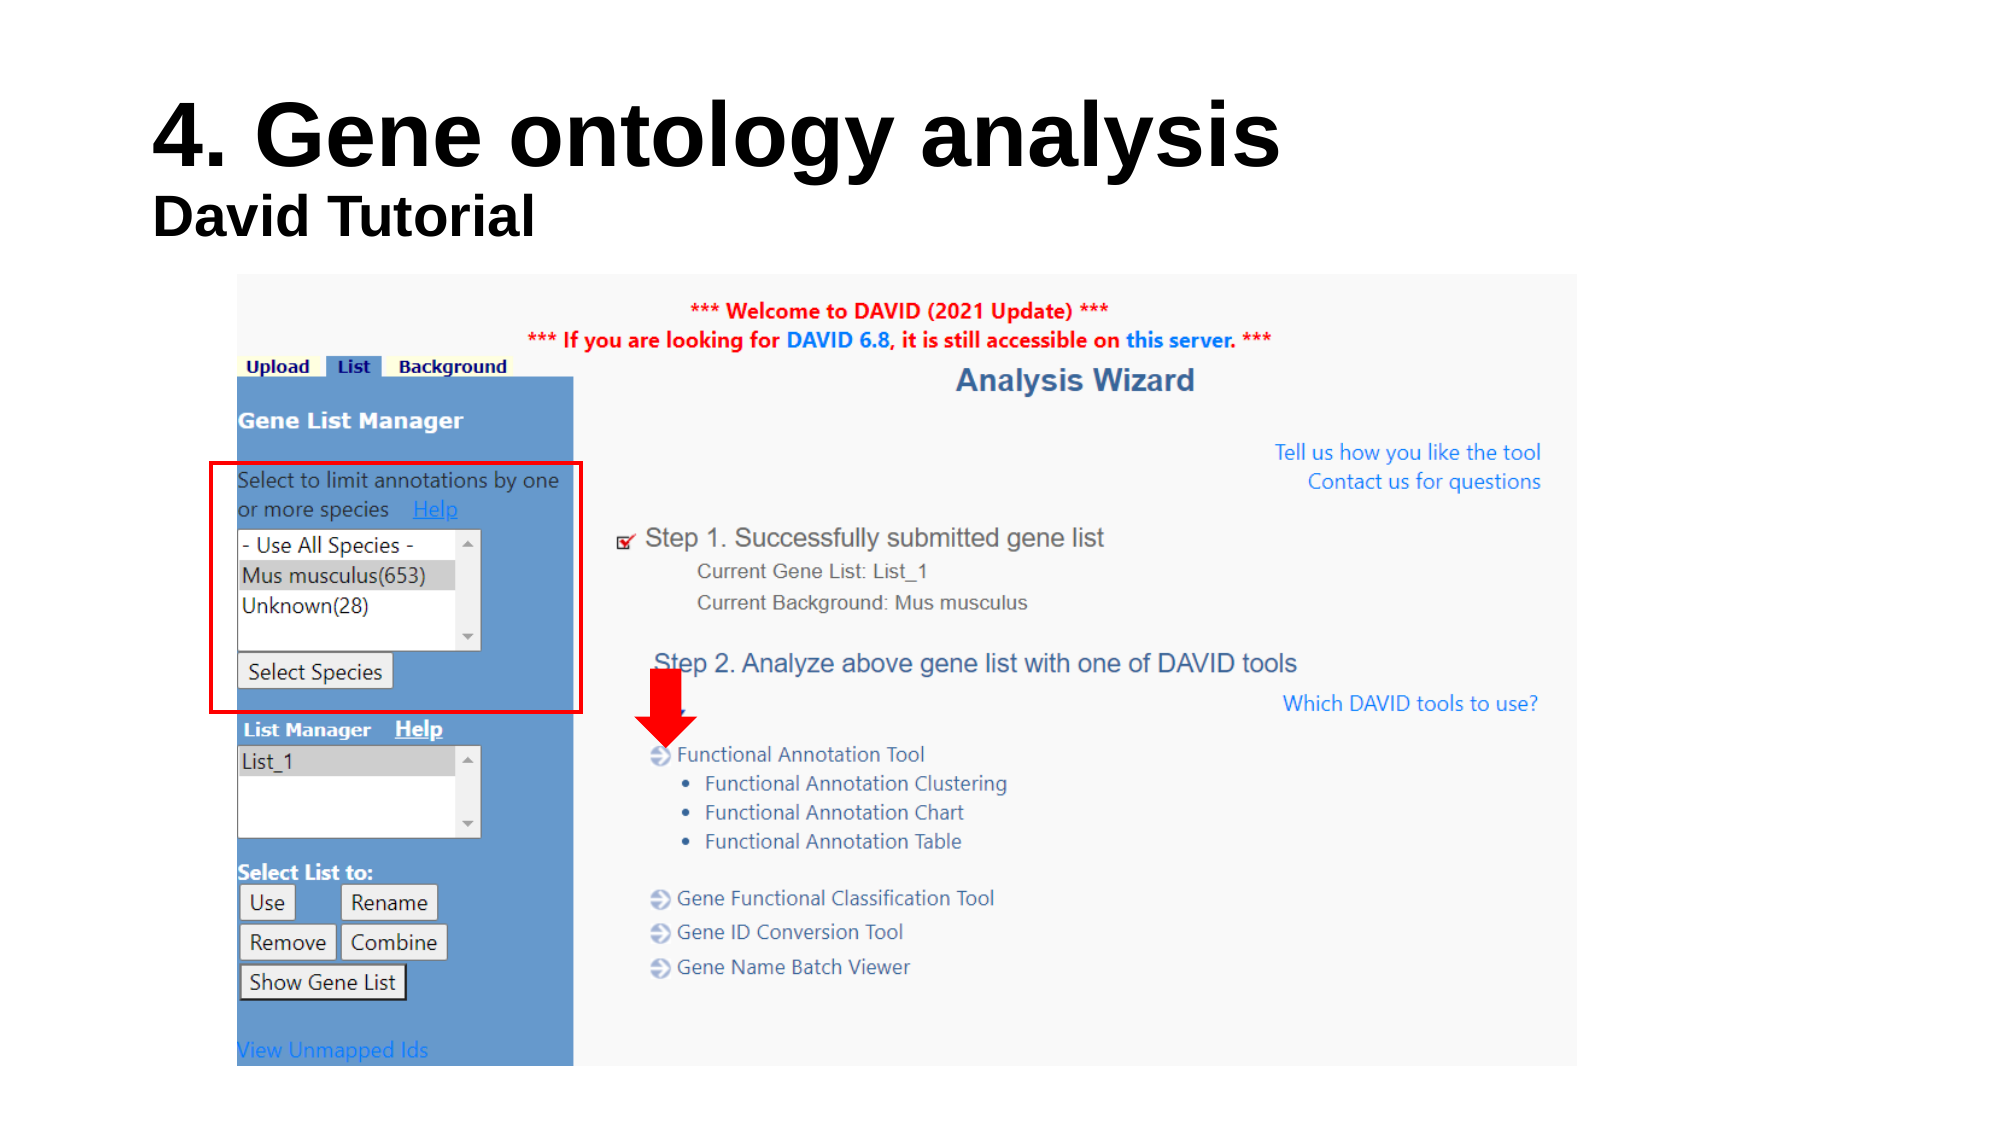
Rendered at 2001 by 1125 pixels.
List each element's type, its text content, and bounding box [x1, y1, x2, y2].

title 4. Gene ontology analysis David Tutorial [137, 59, 1863, 278]
text_box [210, 462, 237, 713]
picture [237, 274, 1577, 1066]
